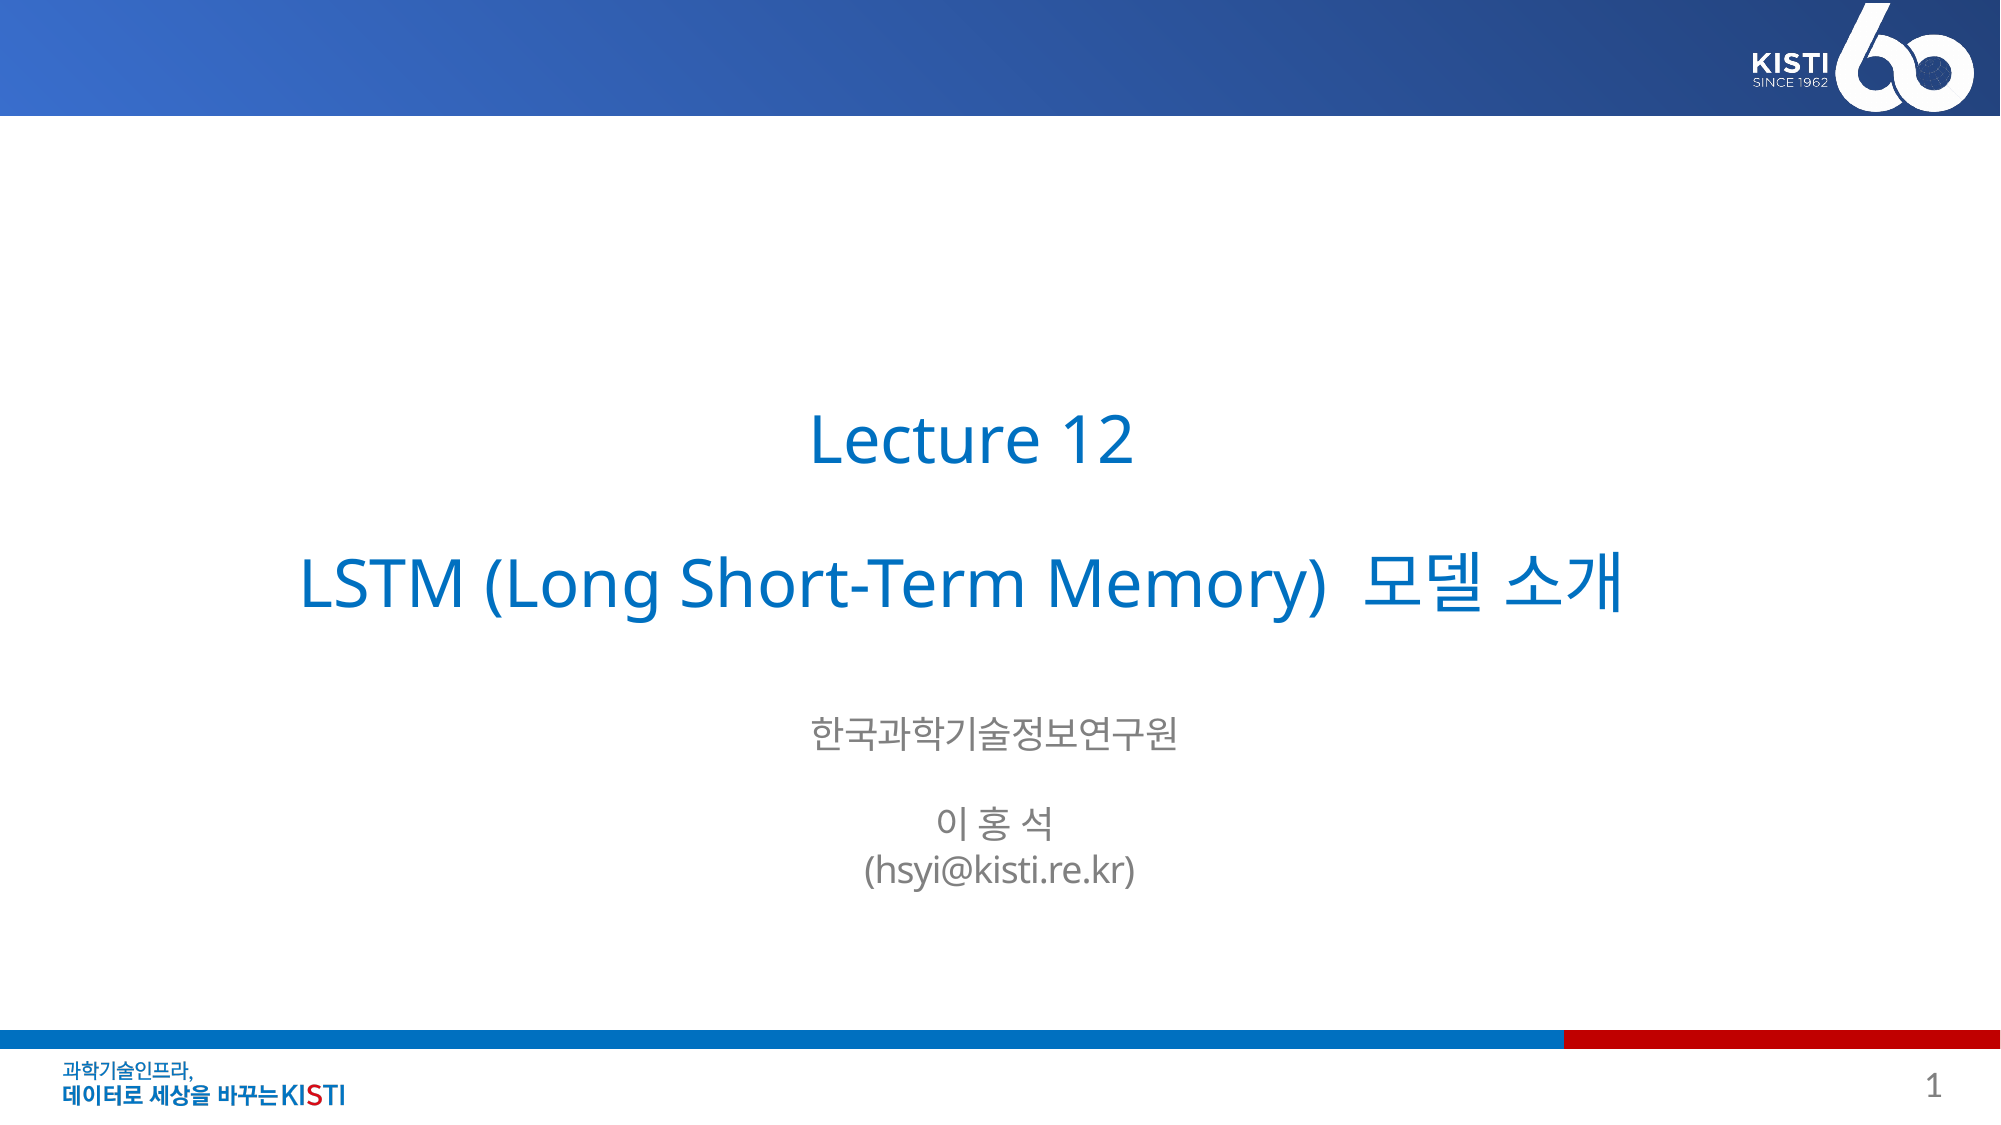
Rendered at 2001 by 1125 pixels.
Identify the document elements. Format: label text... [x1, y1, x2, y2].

slide_number 1 [1605, 1053, 1958, 1113]
title Lecture 12 LSTM (Long Short-Term Memory) 모델 소개 [228, 364, 1716, 664]
picture [63, 1061, 344, 1106]
picture [1753, 3, 1974, 112]
text_box 한국과학기술정보연구원 이 홍 석 (hsyi@kisti.re.kr) [810, 711, 1190, 892]
